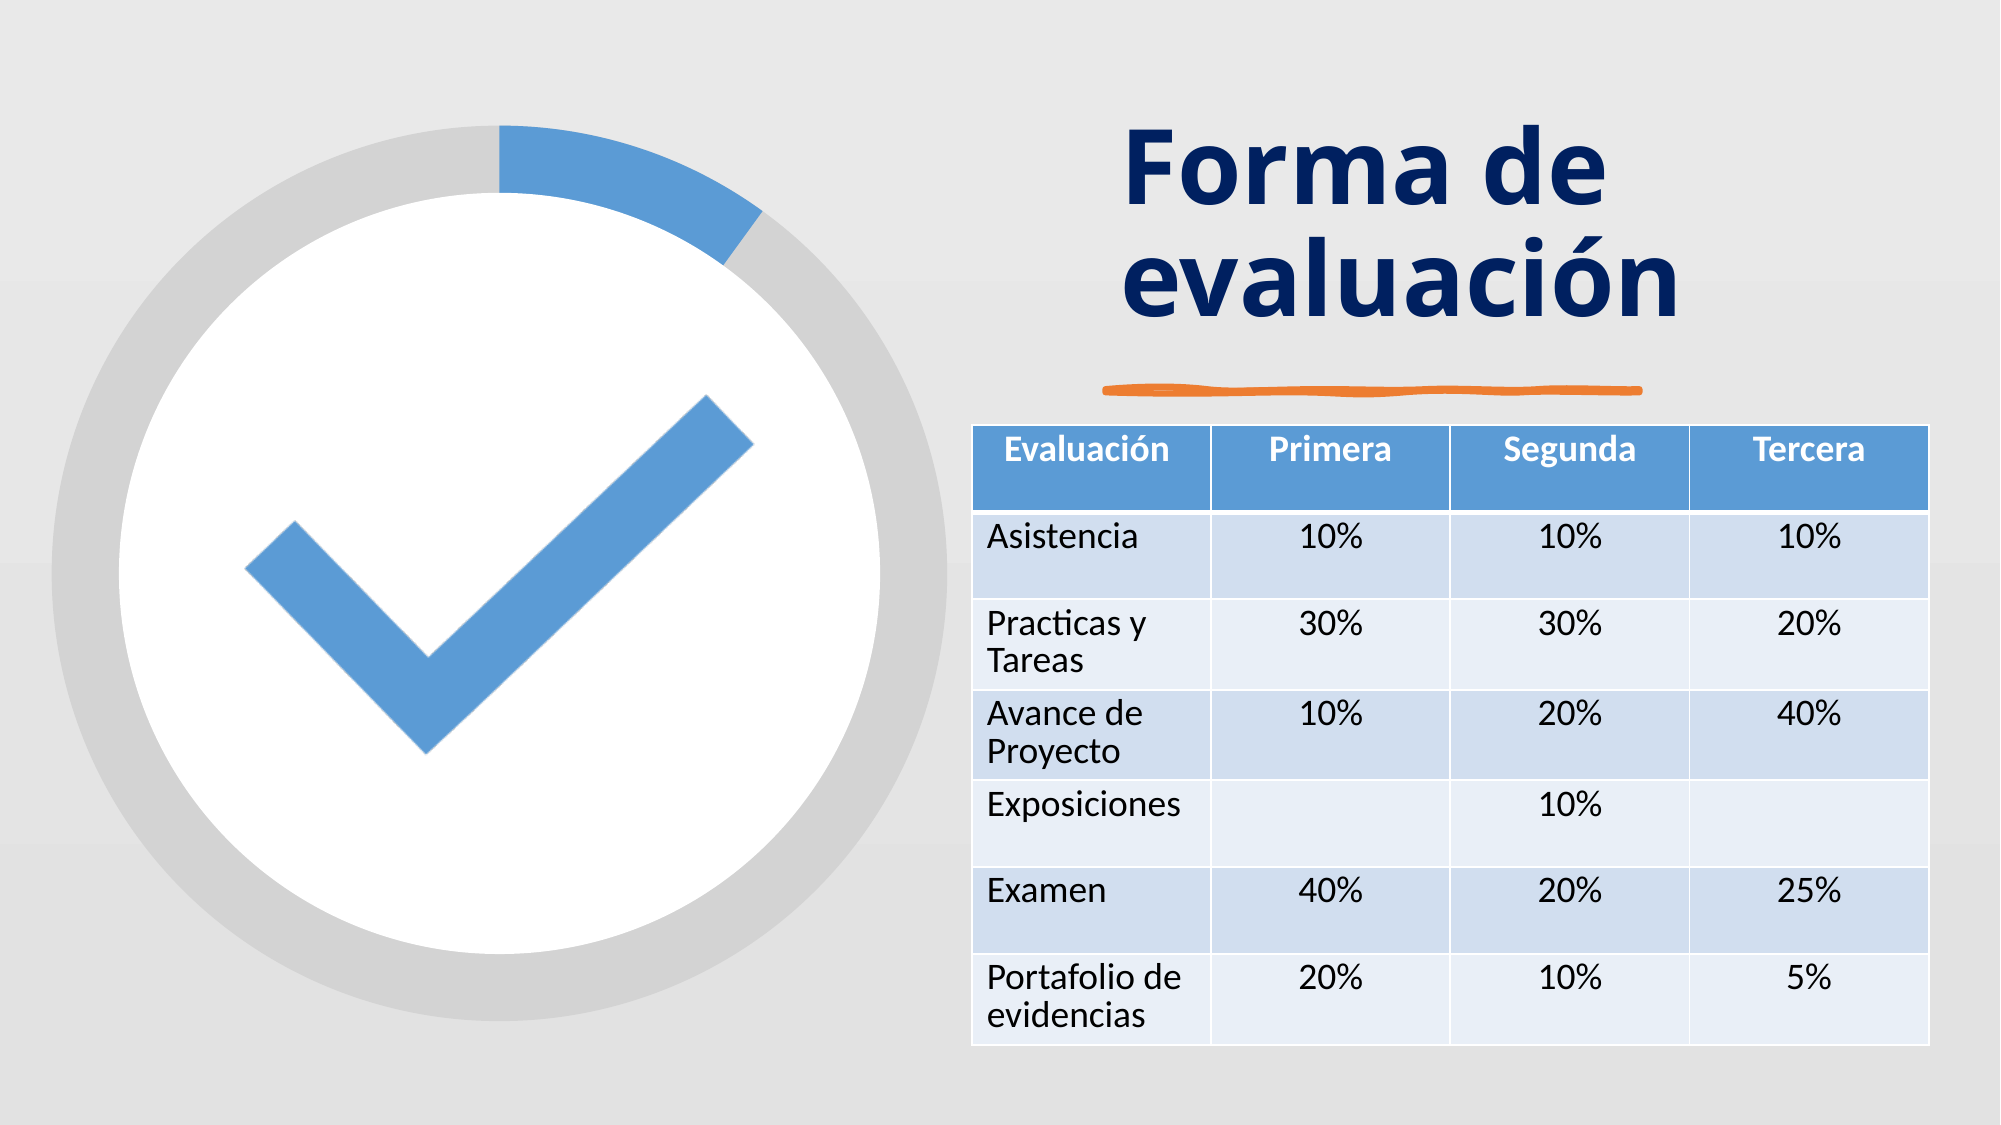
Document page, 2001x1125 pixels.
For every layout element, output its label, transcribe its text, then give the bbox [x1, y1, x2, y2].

table_cell 20% [1690, 600, 1928, 689]
table_header Primera [1212, 426, 1449, 510]
table_cell 25% [1690, 868, 1928, 953]
table_cell 40% [1212, 868, 1449, 953]
text_box [1104, 385, 1641, 396]
table_cell 20% [1451, 691, 1689, 779]
picture [239, 313, 760, 834]
table_cell 40% [1690, 691, 1928, 779]
table_cell [1212, 781, 1449, 866]
table_cell [1690, 781, 1928, 866]
table_cell 30% [1212, 600, 1449, 689]
table_cell Portafolio de evidencias [973, 955, 1210, 1044]
table_cell Examen [973, 868, 1210, 953]
table_cell Exposiciones [973, 781, 1210, 866]
table_cell 20% [1212, 955, 1449, 1044]
table_cell Avance de Proyecto [973, 691, 1210, 779]
table_cell 20% [1451, 868, 1689, 953]
table_cell 5% [1690, 955, 1928, 1044]
table_cell 10% [1212, 515, 1449, 598]
table_cell 10% [1451, 515, 1689, 598]
table_cell 10% [1212, 691, 1449, 779]
table_cell Asistencia [973, 515, 1210, 598]
title Forma de evaluación [1105, 104, 1896, 347]
table_cell 30% [1451, 600, 1689, 689]
table_cell 10% [1451, 781, 1689, 866]
text_box [118, 192, 881, 955]
table_header Evaluación [973, 426, 1210, 510]
table_cell 10% [1690, 515, 1928, 598]
text_box [51, 125, 948, 1022]
table_header Segunda [1451, 426, 1689, 510]
table_cell 10% [1451, 955, 1689, 1044]
text_box [0, 0, 2000, 1125]
table_header Tercera [1690, 426, 1928, 510]
text_box [499, 125, 763, 265]
table_cell Practicas y Tareas [973, 600, 1210, 689]
